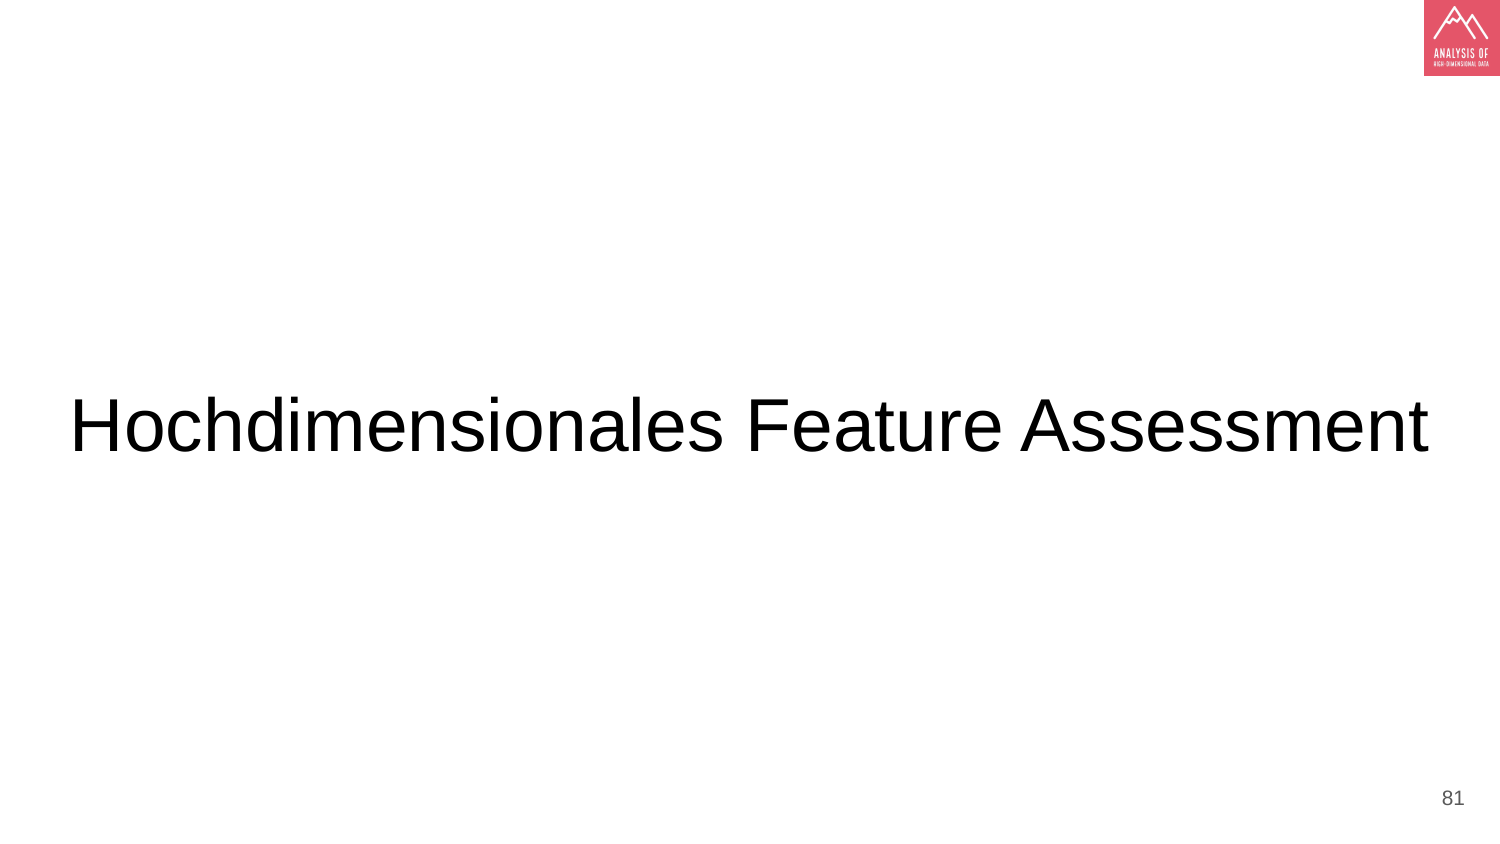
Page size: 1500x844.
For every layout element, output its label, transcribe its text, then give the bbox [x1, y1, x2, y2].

slide_number ‹#› [1389, 764, 1480, 830]
title Hochdimensionales Feature Assessment [51, 352, 1449, 491]
picture [1424, 0, 1500, 76]
